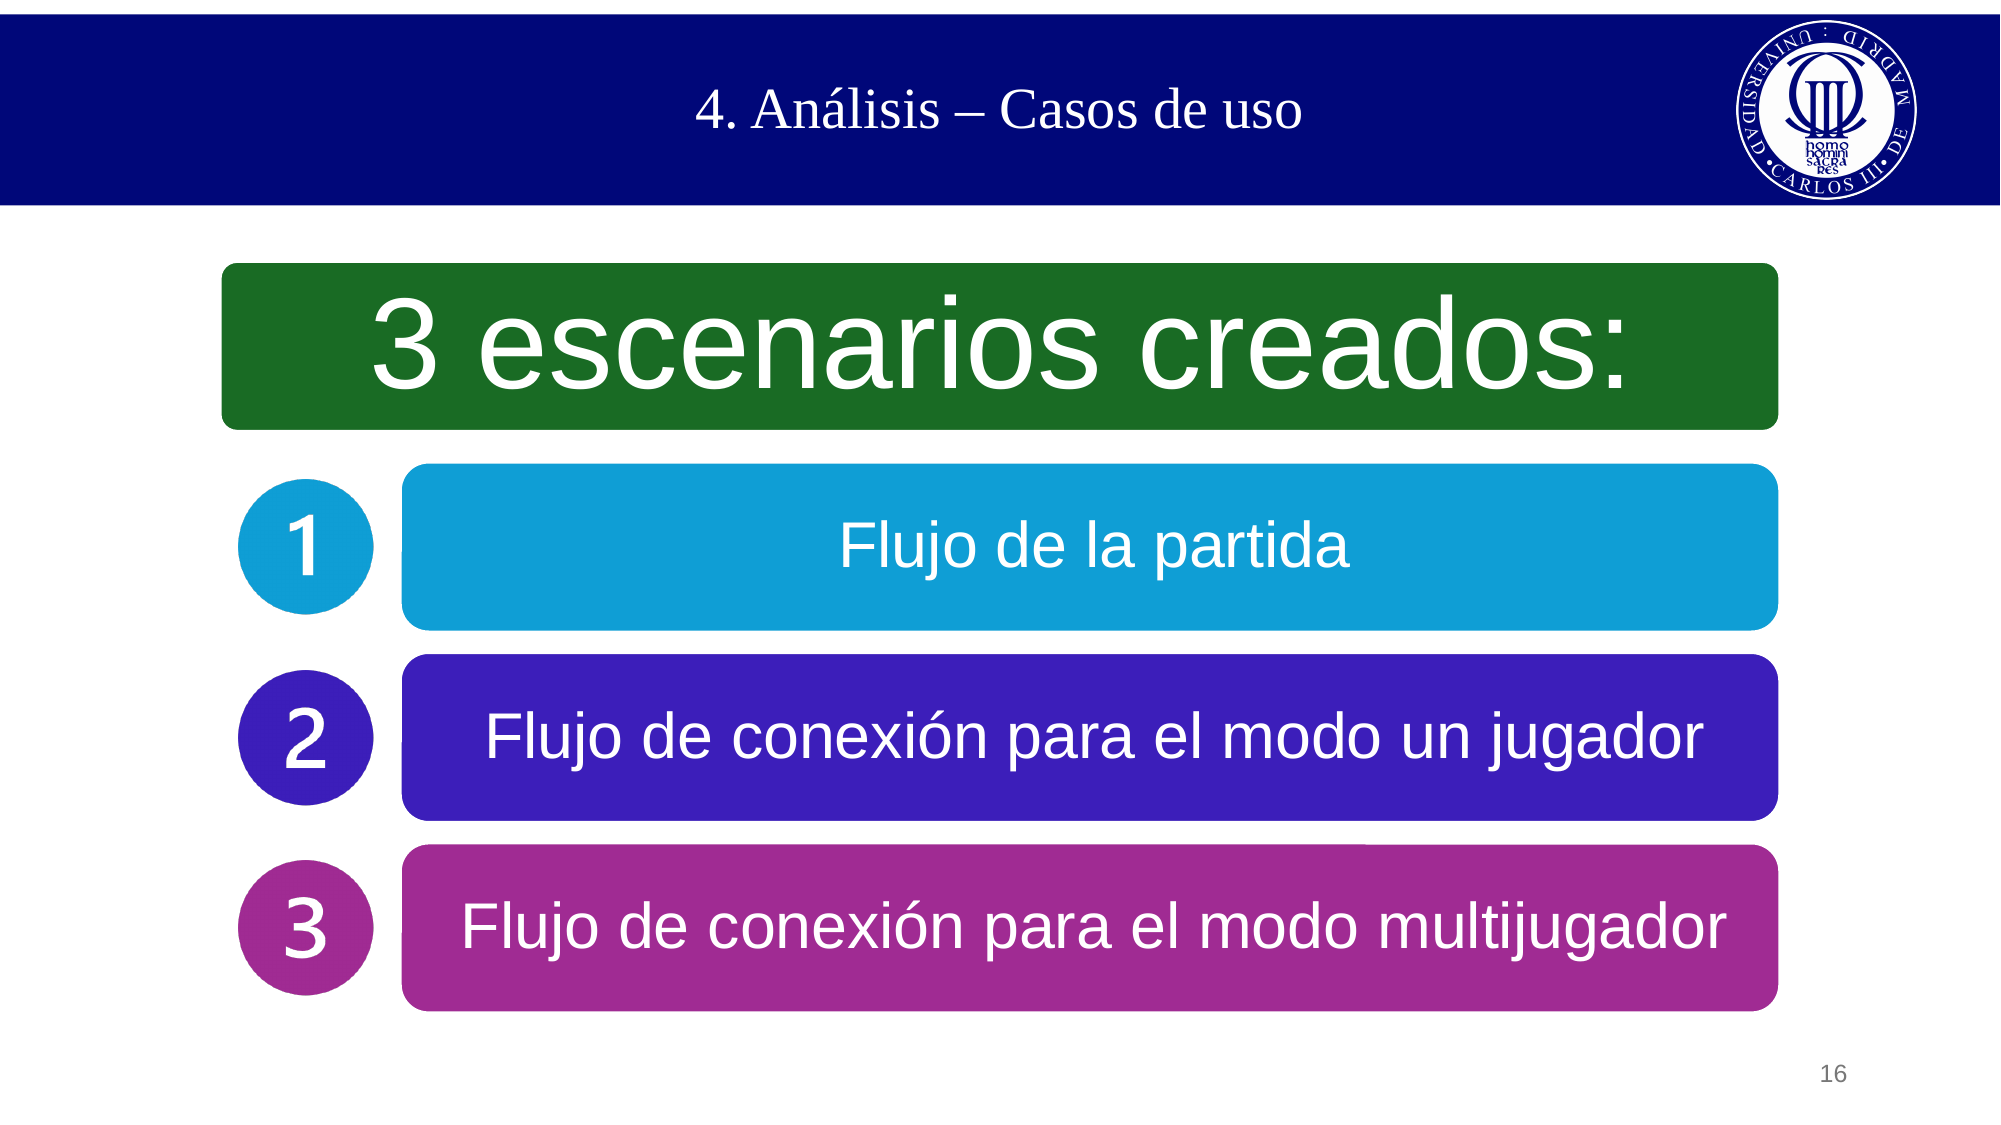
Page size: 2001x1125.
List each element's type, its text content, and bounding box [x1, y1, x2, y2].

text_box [0, 13, 2000, 206]
slide_number 16 [1412, 1042, 1863, 1103]
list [136, 260, 1863, 1014]
